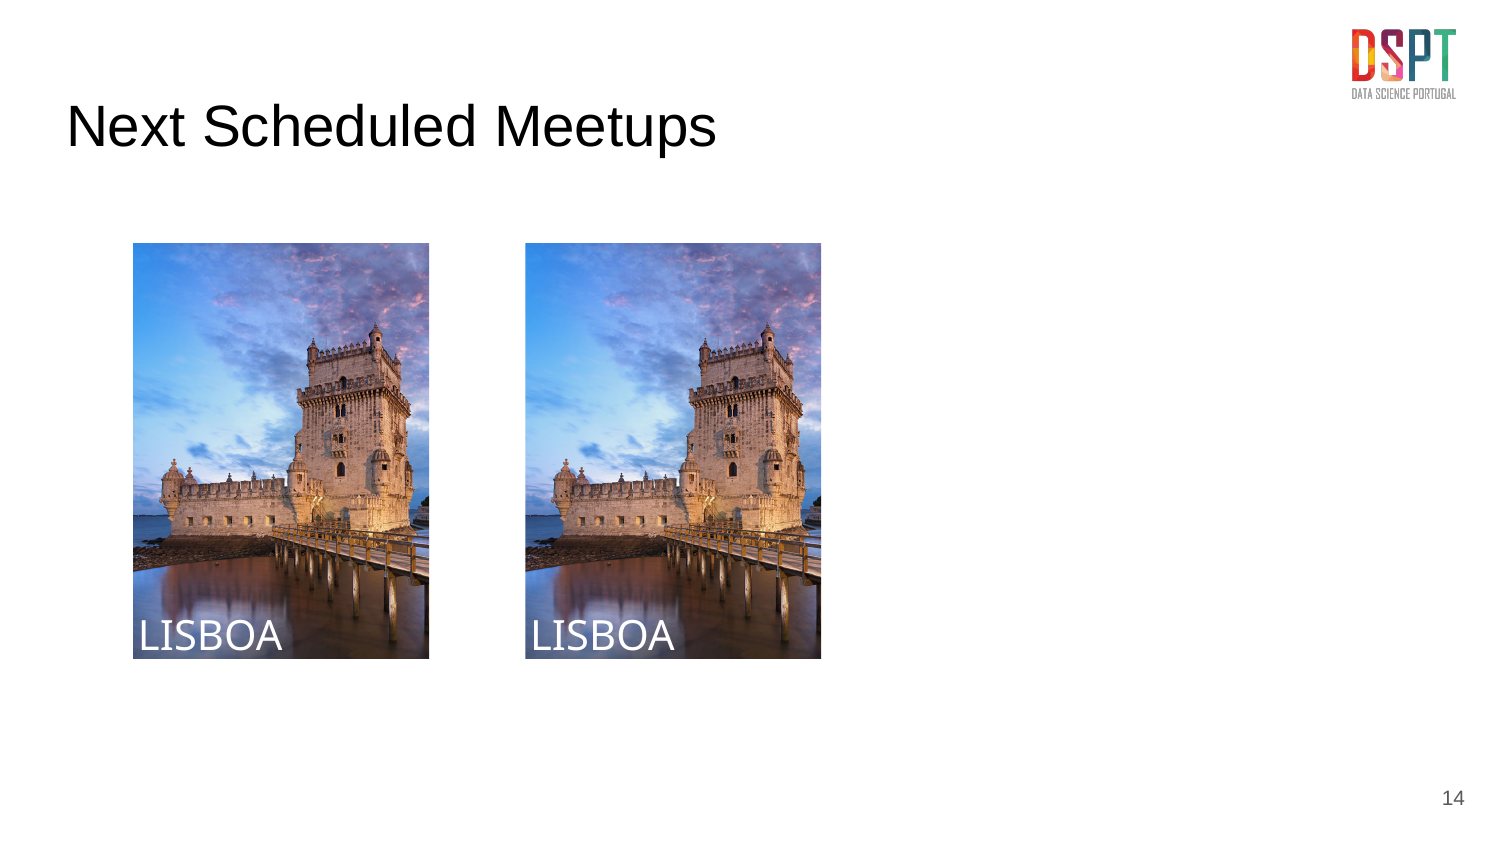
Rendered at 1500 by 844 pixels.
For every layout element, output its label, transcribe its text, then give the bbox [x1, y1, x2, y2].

title Next Scheduled Meetups [51, 72, 1449, 167]
picture [1335, 12, 1473, 116]
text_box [122, 242, 430, 662]
slide_number ‹#› [1389, 764, 1480, 830]
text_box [514, 242, 822, 662]
